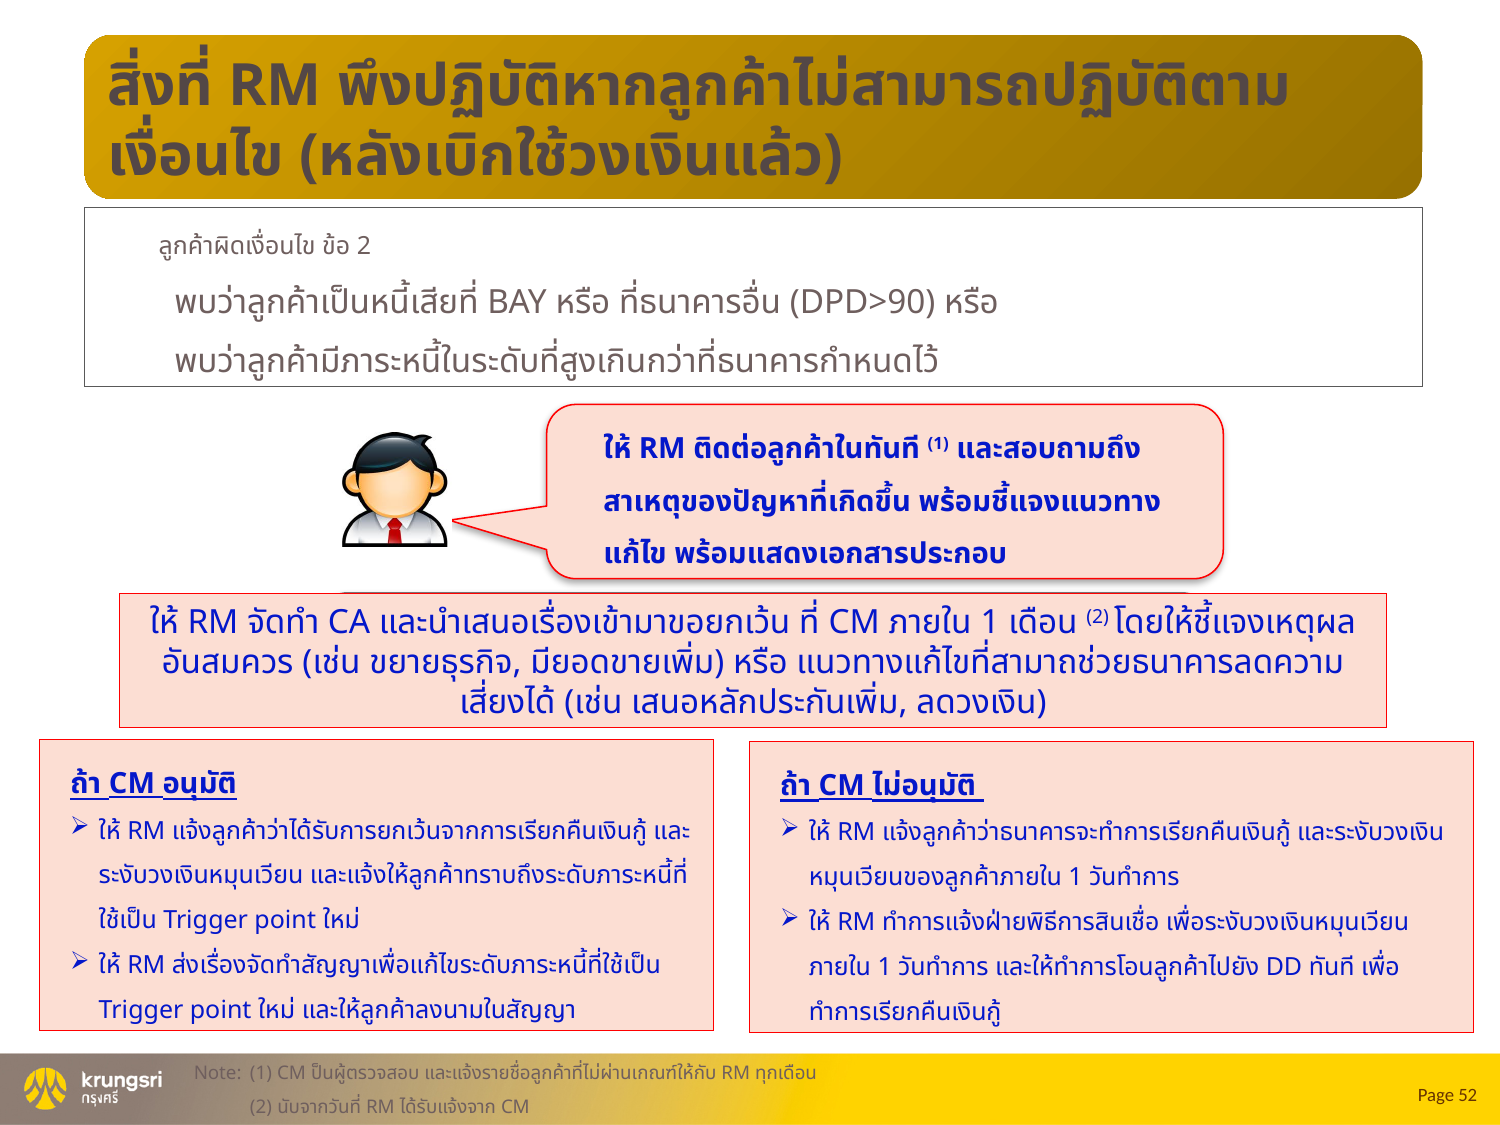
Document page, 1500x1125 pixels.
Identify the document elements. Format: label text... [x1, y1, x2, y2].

text_box [456, 403, 1206, 580]
text_box ถ้า CM อนุมัติ ให้ RM แจ้งลูกค้าว่าได้รับการยกเว้นจากการเรียกคืนเงินกู้ และระงับวงเงินหมุนเวียน และแจ้งให้ลูกค้าทราบถึงระดับภาระหนี้ที่ใช้เป็น Trigger point ใหม่ ให้ RM ส่งเรื่องจัดทำสัญญาเพื่อแก้ไขระดับภาระหนี้ที่ใช้เป็น Trigger point ใหม่ และให้ลูกค้าลงนามในสัญญา [39, 739, 714, 1031]
text_box Note: (1) CM ป็นผู้ตรวจสอบ และแจ้งรายชื่อลูกค้าที่ไม่ผ่านเกณฑ์ให้กับ RM ทุกเดือน (2) นับจากวันที่ RM ได้รับแจ้งจาก CM [179, 1042, 910, 1125]
text_box ให้ RM ติดต่อลูกค้าในทันที (1) และสอบถามถึงสาเหตุของปัญหาที่เกิดขึ้น พร้อมชี้แจงแนวทางแก้ไข พร้อมแสดงเอกสารประกอบ [588, 404, 1224, 577]
picture [336, 432, 452, 547]
picture [0, 1053, 179, 1125]
text_box สิ่งที่ RM พึงปฏิบัติหากลูกค้าไม่สามารถปฏิบัติตามเงื่อนไข (หลังเบิกใช้วงเงินแล้ว) [84, 35, 1423, 199]
text_box ลูกค้าผิดเงื่อนไข ข้อ 2 พบว่าลูกค้าเป็นหนี้เสียที่ BAY หรือ ที่ธนาคารอื่น (DPD>90) หรือ พบว่าลูกค้ามีภาระหนี้ในระดับที่สูงเกินกว่าที่ธนาคารกำหนดไว้ [84, 207, 1423, 387]
text_box ให้ RM จัดทำ CA และนำเสนอเรื่องเข้ามาขอยกเว้น ที่ CM ภายใน 1 เดือน (2) โดยให้ชี้แจงเหตุผลอันสมควร (เช่น ขยายธุรกิจ, มียอดขายเพิ่ม) หรือ แนวทางแก้ไขที่สามาถช่วยธนาคารลดความเสี่ยงได้ (เช่น เสนอหลักประกันเพิ่ม, ลดวงเงิน) [119, 593, 1387, 728]
picture [910, 1053, 1500, 1125]
text_box ถ้า CM ไม่อนุมัติ ให้ RM แจ้งลูกค้าว่าธนาคารจะทำการเรียกคืนเงินกู้ และระงับวงเงินหมุนเวียนของลูกค้าภายใน 1 วันทำการ ให้ RM ทำการแจ้งฝ่ายพิธีการสินเชื่อ เพื่อระงับวงเงินหมุนเวียนภายใน 1 วันทำการ และให้ทำการโอนลูกค้าไปยัง DD ทันที เพื่อทำการเรียกคืนเงินกู้ [749, 741, 1474, 1033]
text_box Page 52 [1142, 1074, 1493, 1125]
